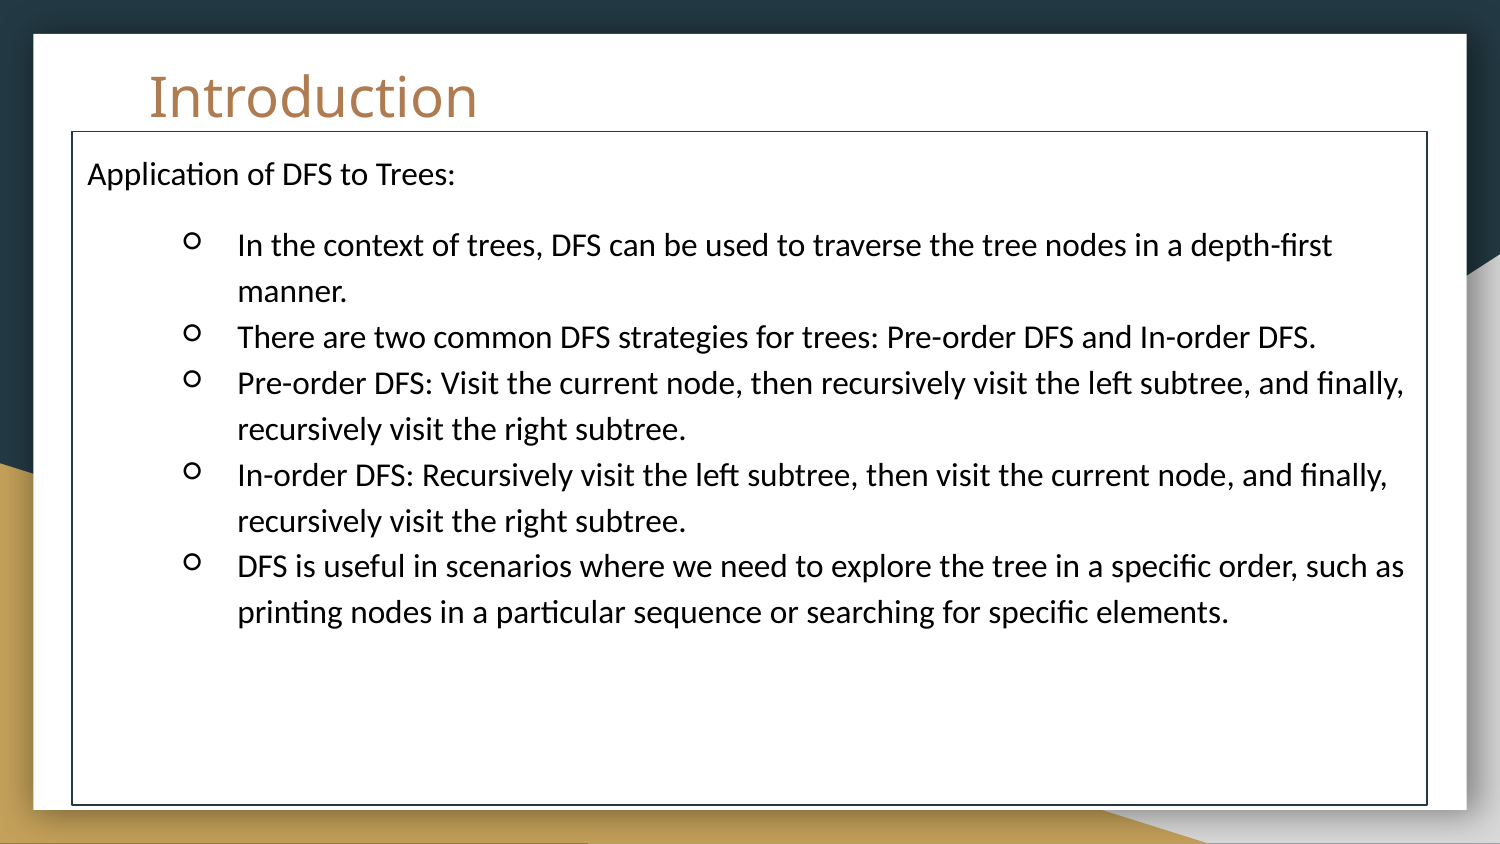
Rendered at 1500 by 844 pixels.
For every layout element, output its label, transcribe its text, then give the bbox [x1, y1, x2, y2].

title Introduction [134, 46, 1366, 131]
list Application of DFS to Trees: In the context of trees, DFS can be used to traverse the tree nodes in a depth-first manner. There are two common DFS strategies for trees: Pre-order DFS and In-order DFS. Pre-order DFS: Visit the current node, then recursively visit the left subtree, and finally, recursively visit the right subtree. In-order DFS: Recursively visit the left subtree, then visit the current node, and finally, recursively visit the right subtree. DFS is useful in scenarios where we need to explore the tree in a specific order, such as printing nodes in a particular sequence or searching for specific elements. [72, 131, 1427, 805]
